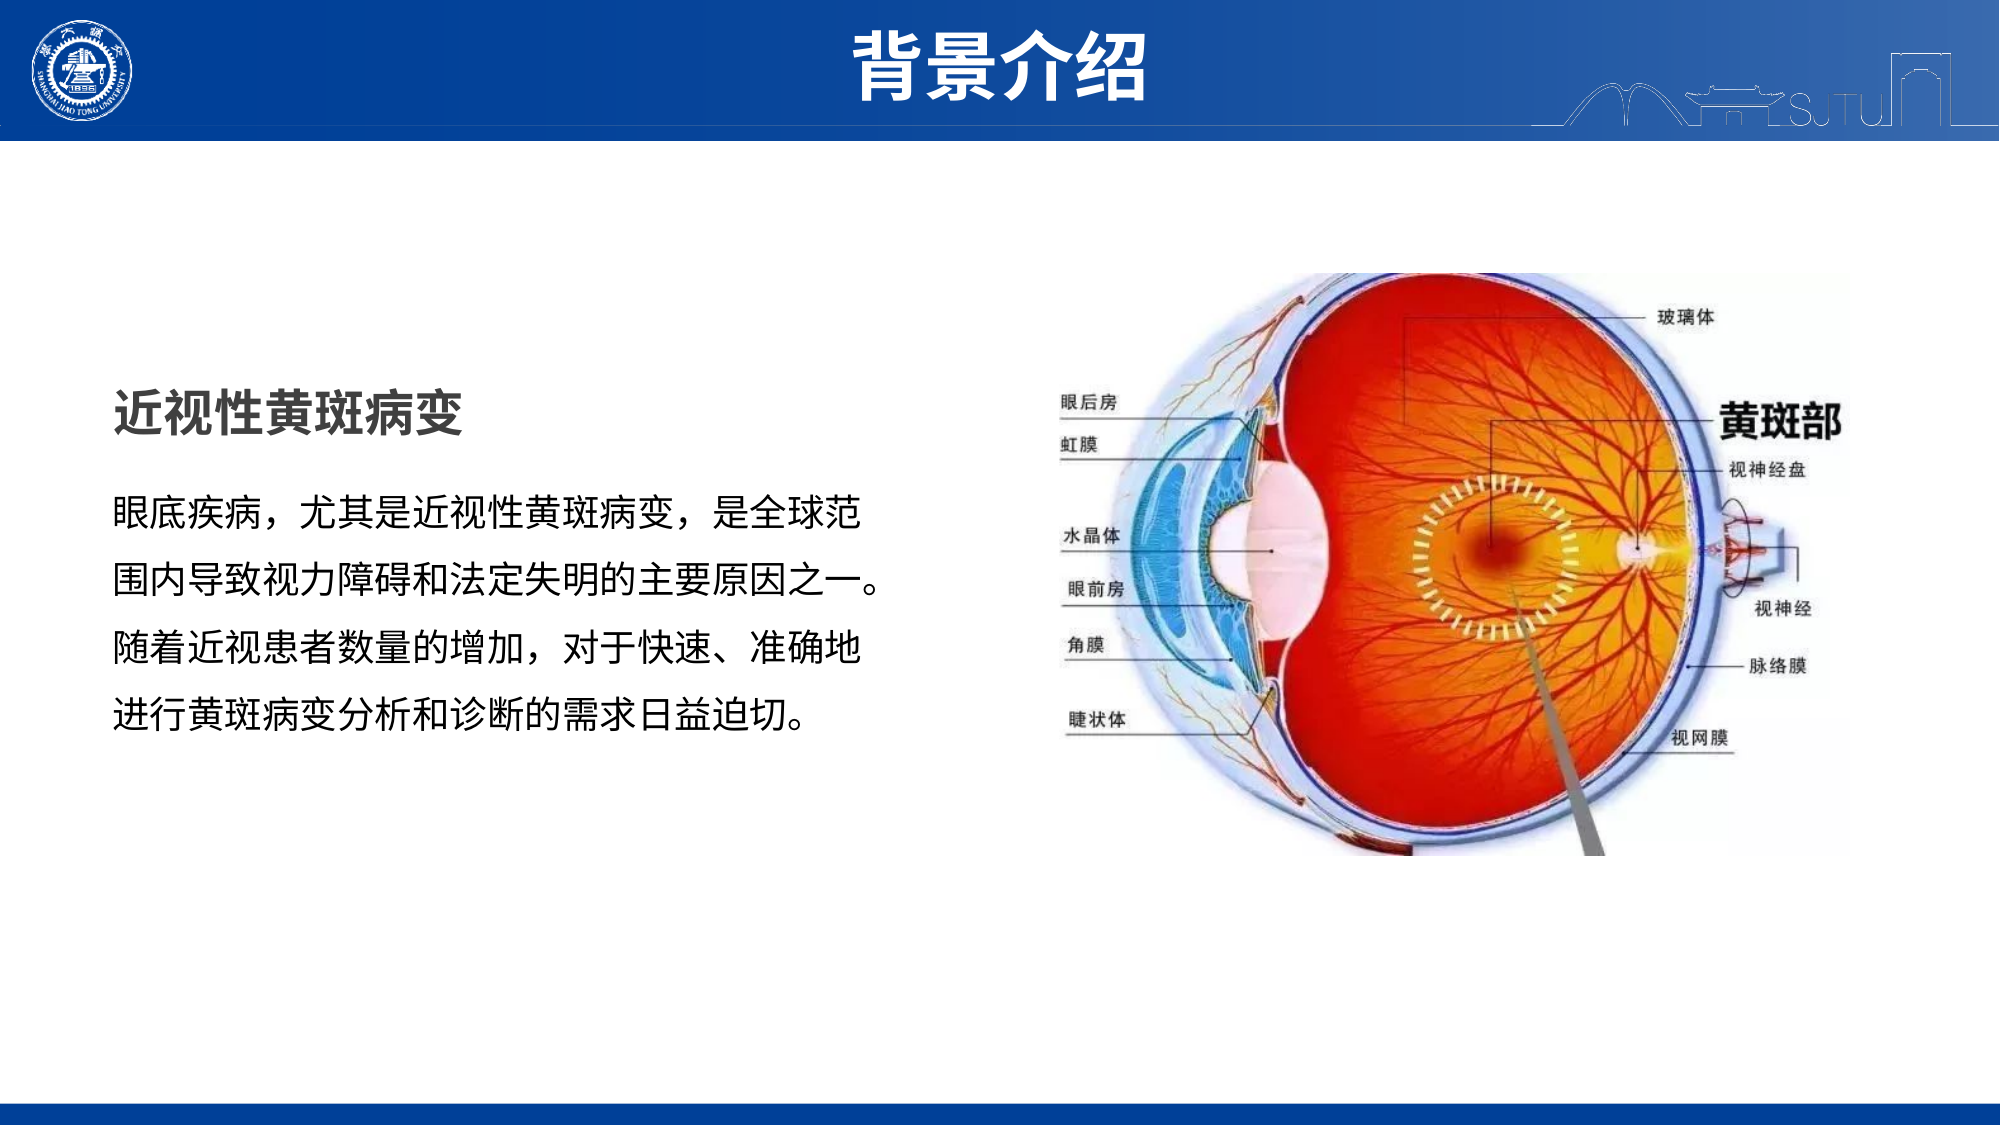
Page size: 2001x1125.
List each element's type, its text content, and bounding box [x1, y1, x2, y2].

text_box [97, 373, 889, 739]
picture [1039, 273, 1850, 856]
list 背景介绍 [1, 0, 1999, 141]
